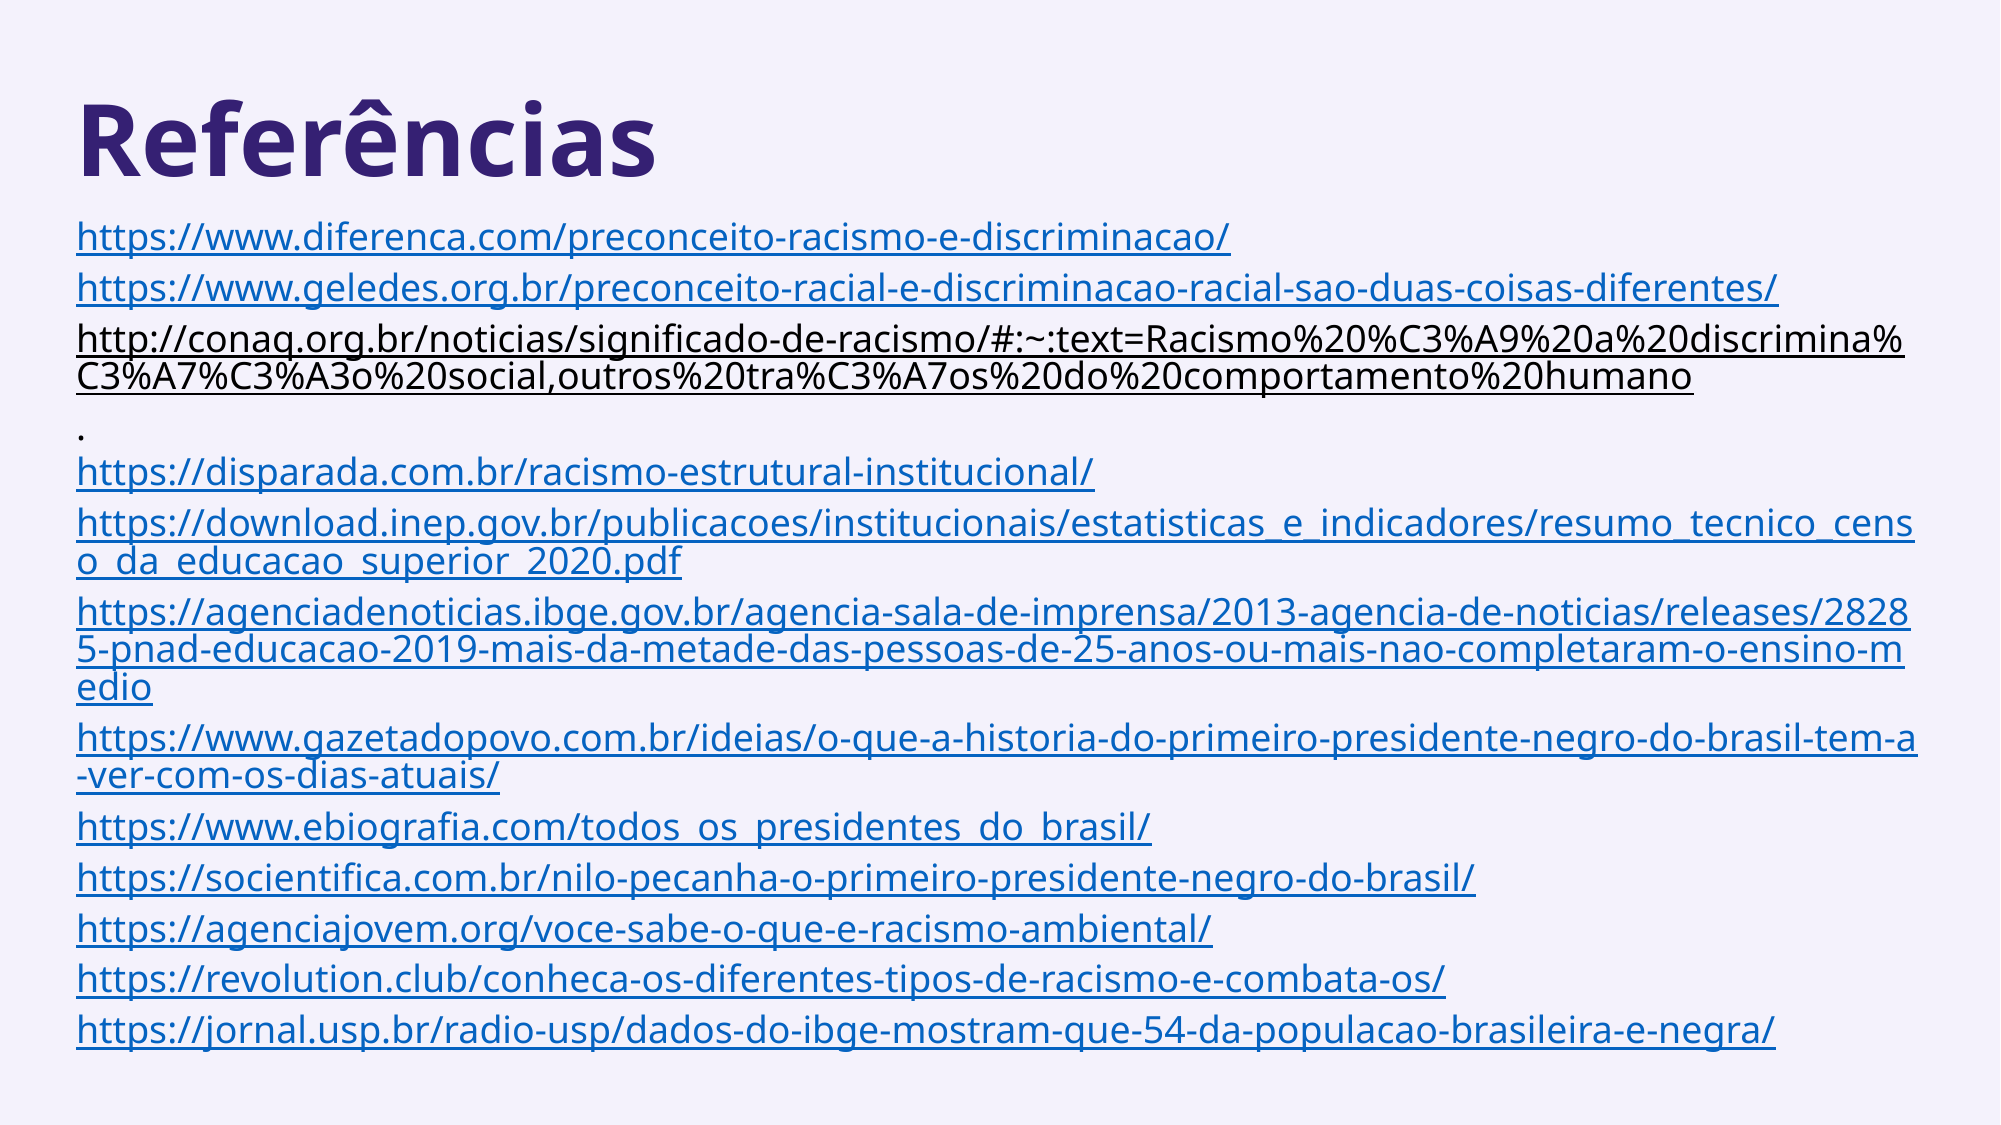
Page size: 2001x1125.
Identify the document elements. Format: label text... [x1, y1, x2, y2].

text_box https://www.diferenca.com/preconceito-racismo-e-discriminacao/ https://www.geledes.org.br/preconceito-racial-e-discriminacao-racial-sao-duas-coisas-diferentes/ http://conaq.org.br/noticias/significado-de-racismo/#:~:text=Racismo%20%C3%A9%20a%20discrimina%C3%A7%C3%A3o%20social,outros%20tra%C3%A7os%20do%20comportamento%20humano. https://disparada.com.br/racismo-estrutural-institucional/ https://download.inep.gov.br/publicacoes/institucionais/estatisticas_e_indicadores/resumo_tecnico_censo_da_educacao_superior_2020.pdf https://agenciadenoticias.ibge.gov.br/agencia-sala-de-imprensa/2013-agencia-de-noticias/releases/28285-pnad-educacao-2019-mais-da-metade-das-pessoas-de-25-anos-ou-mais-nao-completaram-o-ensino-medio https://www.gazetadopovo.com.br/ideias/o-que-a-historia-do-primeiro-presidente-negro-do-brasil-tem-a-ver-com-os-dias-atuais/ https://www.ebiografia.com/todos_os_presidentes_do_brasil/ https://socientifica.com.br/nilo-pecanha-o-primeiro-presidente-negro-do-brasil/ https://agenciajovem.org/voce-sabe-o-que-e-racismo-ambiental/ https://revolution.club/conheca-os-diferentes-tipos-de-racismo-e-combata-os/ https://jornal.usp.br/radio-usp/dados-do-ibge-mostram-que-54-da-populacao-brasileira-e-negra/ [61, 205, 1939, 968]
text_box Referências [61, 69, 1844, 204]
